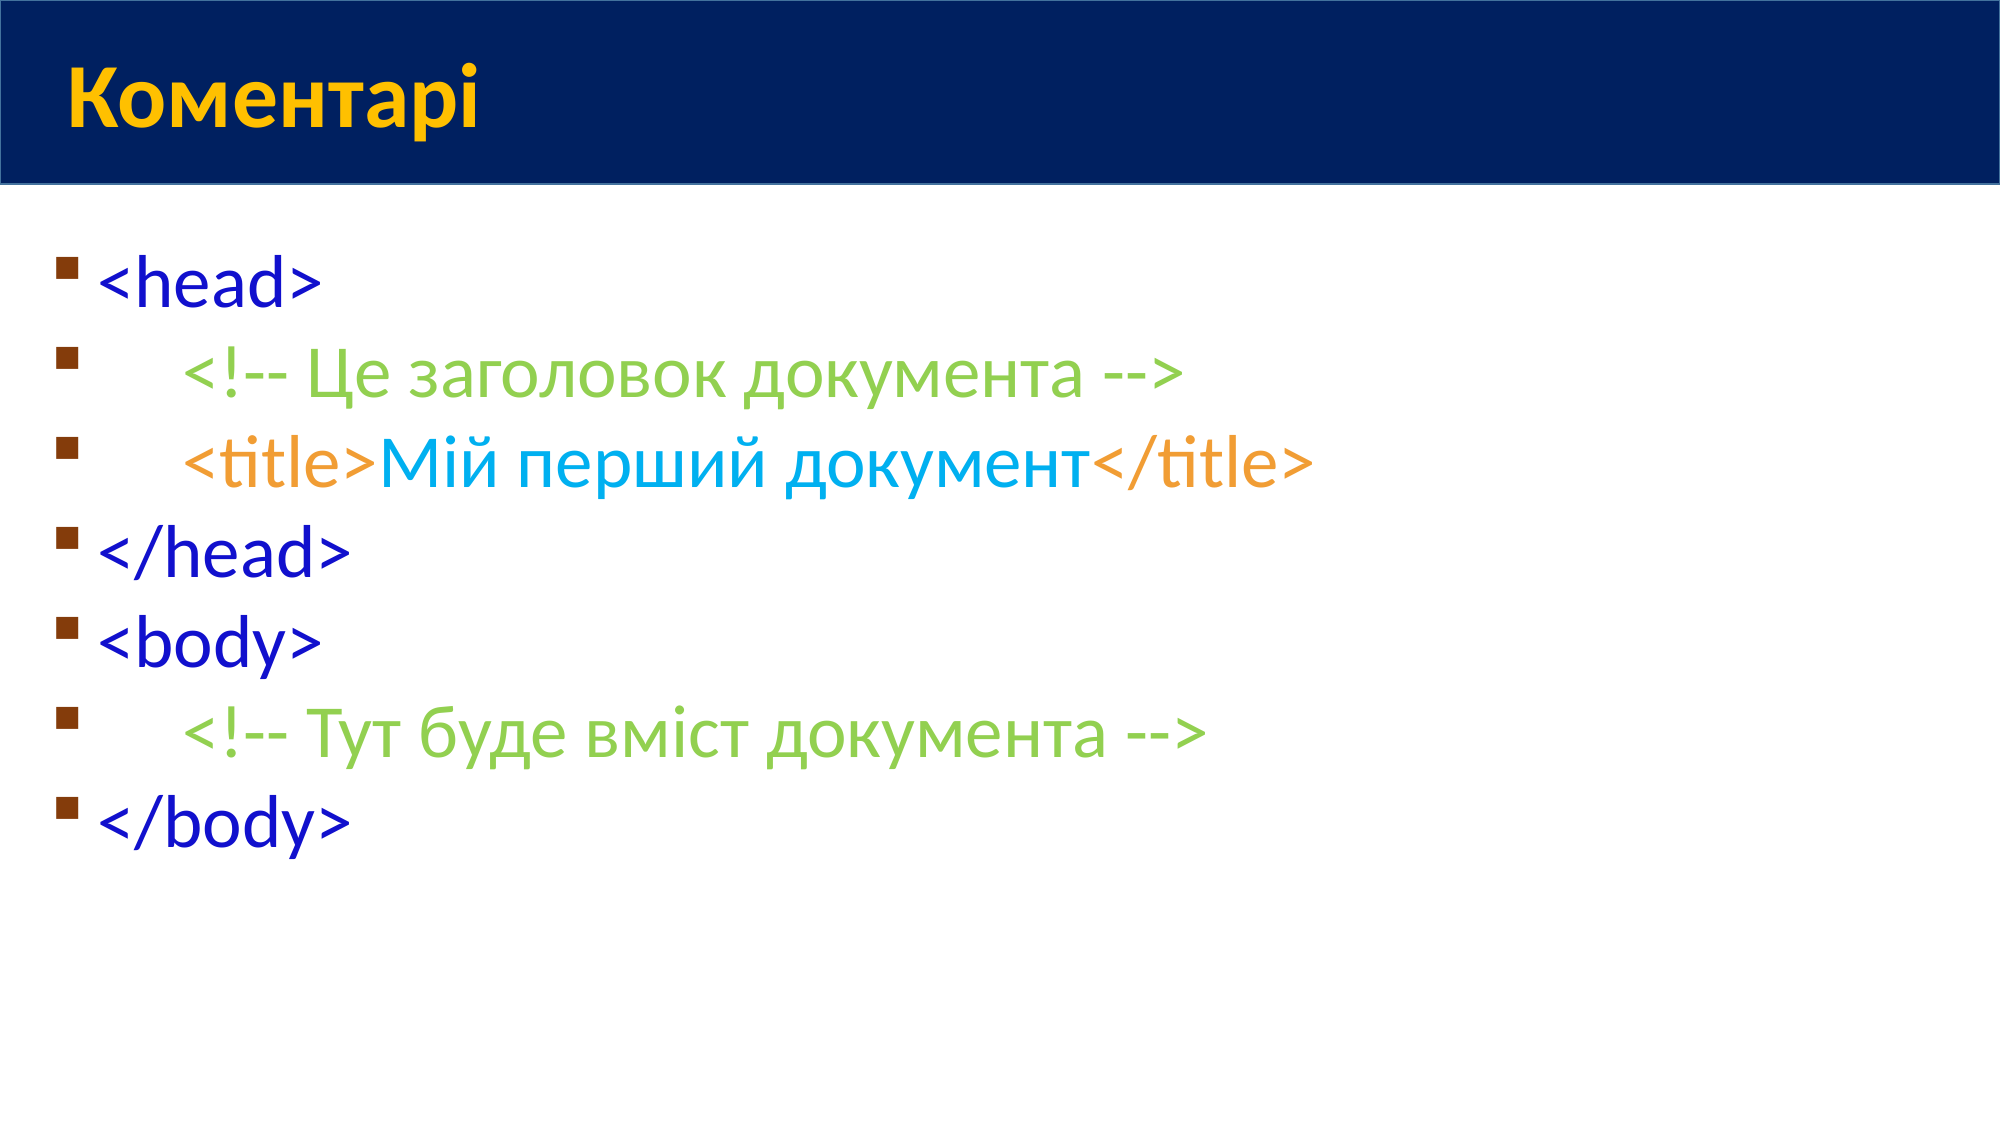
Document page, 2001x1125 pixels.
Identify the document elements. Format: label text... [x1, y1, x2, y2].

text_box Коментарі [52, 28, 1972, 154]
text_box <head> <!-- Це заголовок документа --> <title>Мій перший документ</title> </head> <body> <!-- Тут буде вміст документа --> </body> [35, 225, 1589, 871]
text_box [0, 0, 2000, 185]
